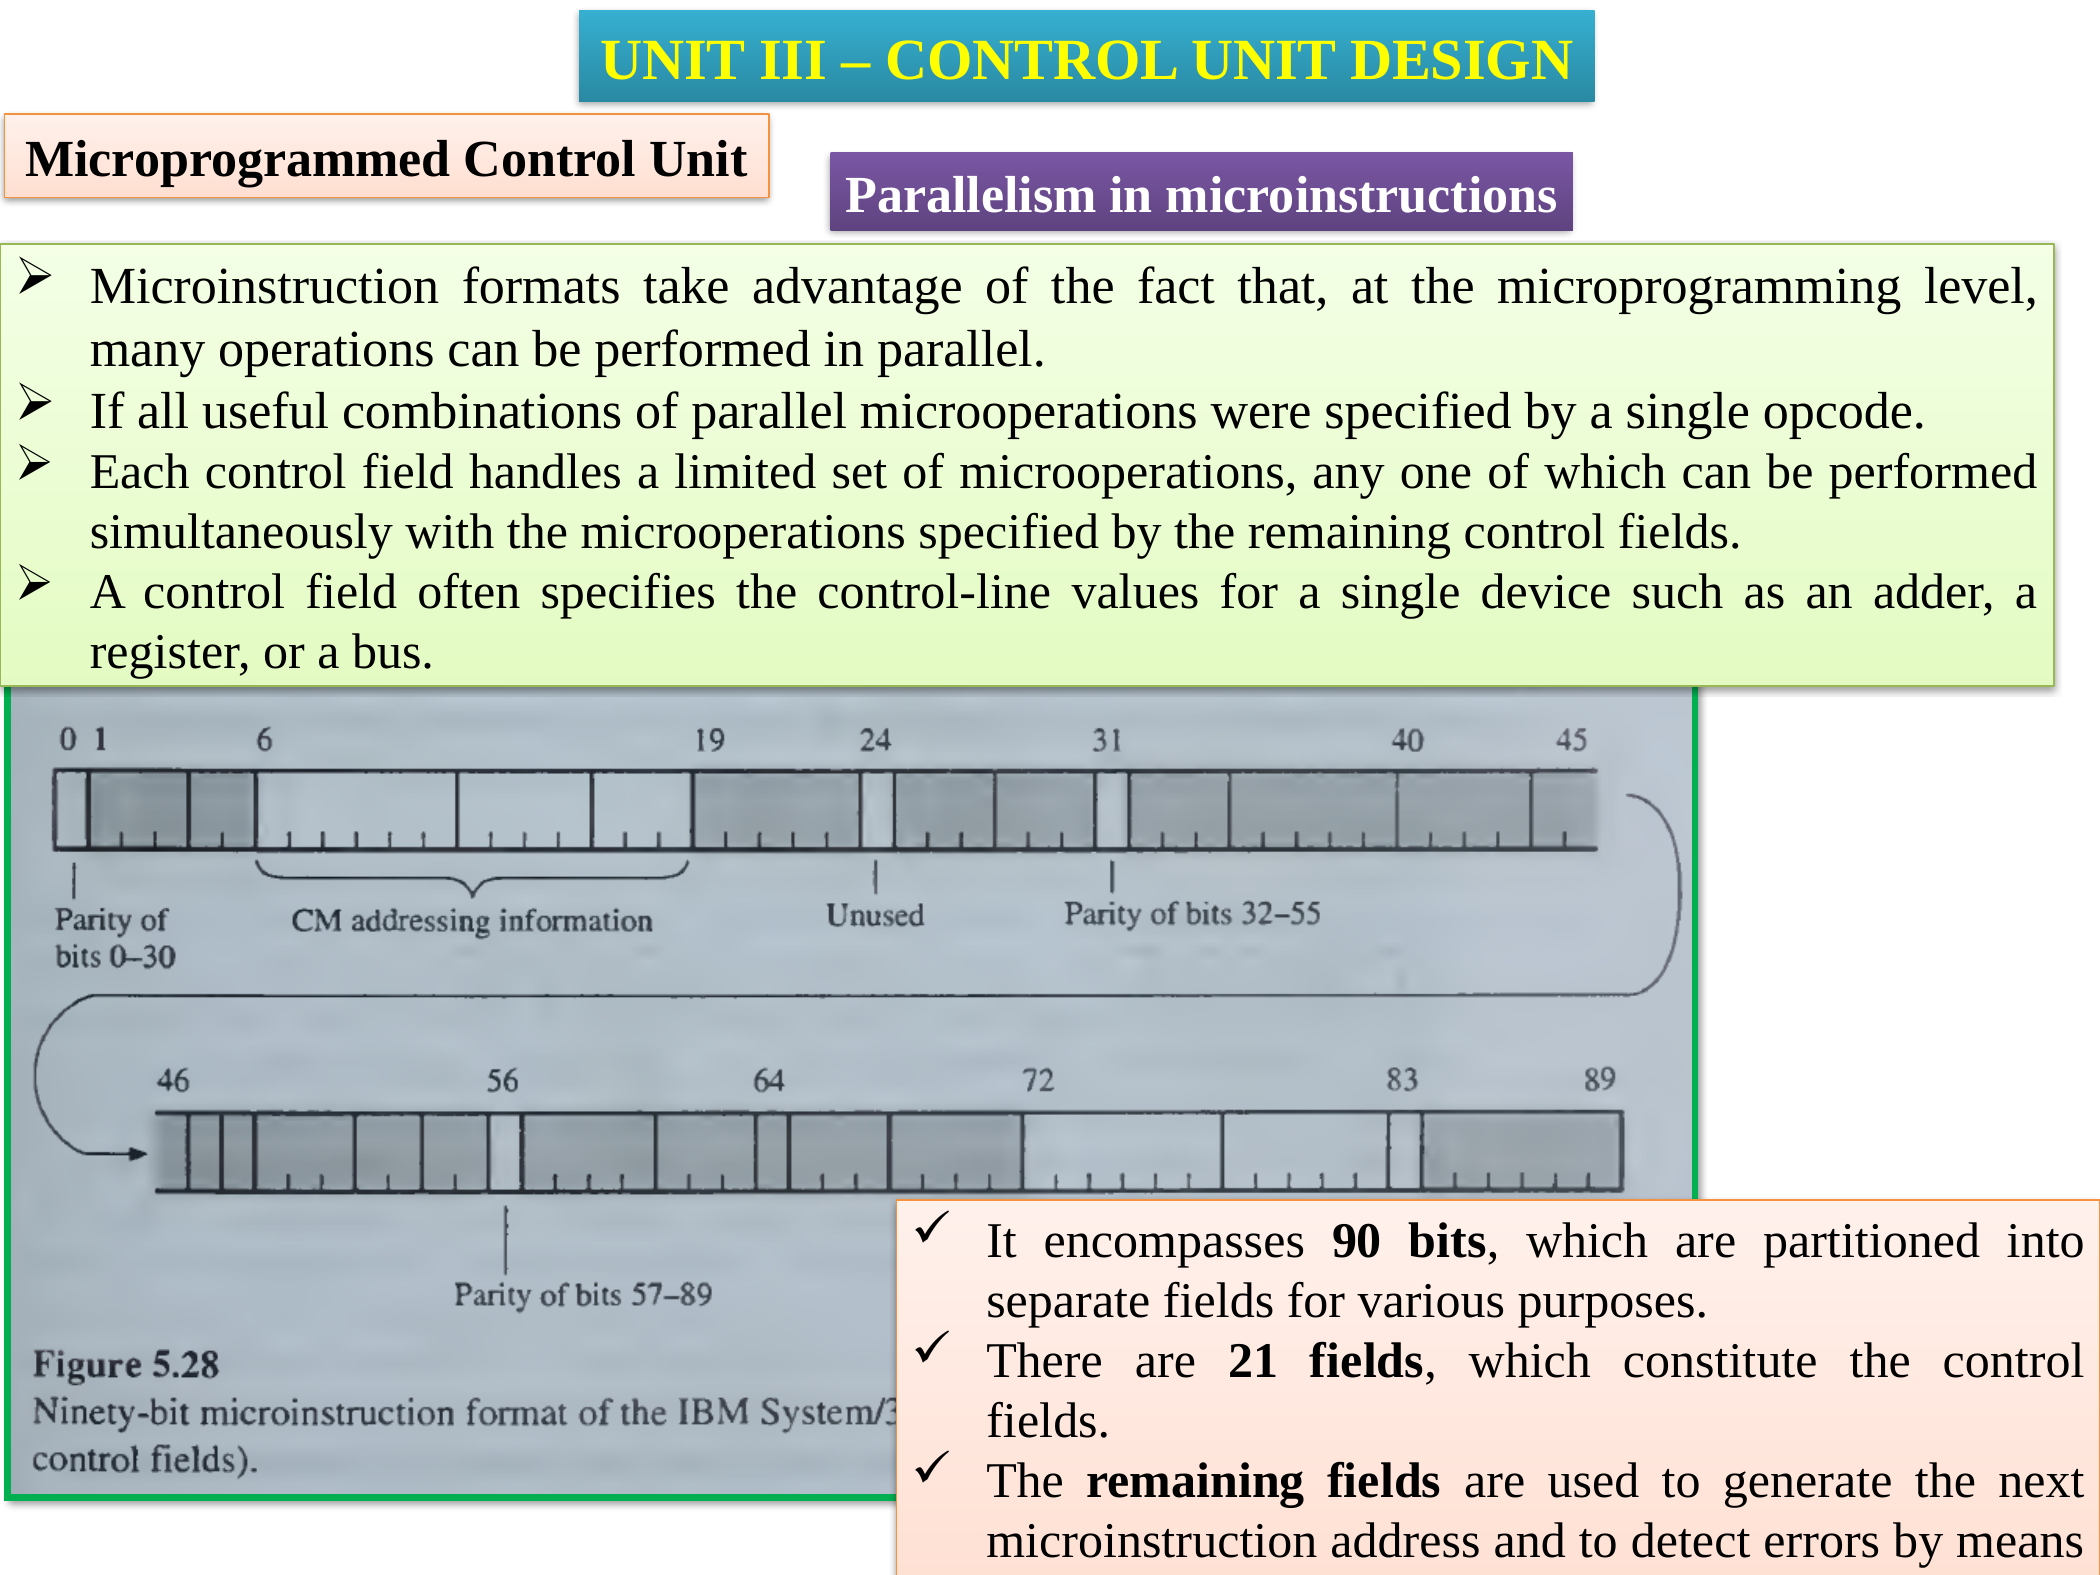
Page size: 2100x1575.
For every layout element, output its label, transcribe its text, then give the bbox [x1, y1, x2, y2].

text_box Parallelism in microinstructions [830, 152, 1573, 231]
text_box UNIT III – CONTROL UNIT DESIGN [579, 10, 1595, 102]
text_box Microinstruction formats take advantage of the fact that, at the microprogramming level, many operations can be performed in parallel. If all useful combinations of parallel microoperations were specified by a single opcode. Each control field handles a limited set of microoperations, any one of which can be performed simultaneously with the microoperations specified by the remaining control fields. A control field often specifies the control-line values for a single device such as an adder, a register, or a bus. [0, 243, 2055, 687]
text_box It encompasses 90 bits, which are partitioned into separate fields for various purposes. There are 21 fields, which constitute the control fields. The remaining fields are used to generate the next microinstruction address and to detect errors by means of parity bits. [896, 1199, 2100, 1575]
picture [10, 669, 1692, 1495]
text_box Microprogrammed Control Unit [4, 113, 770, 198]
